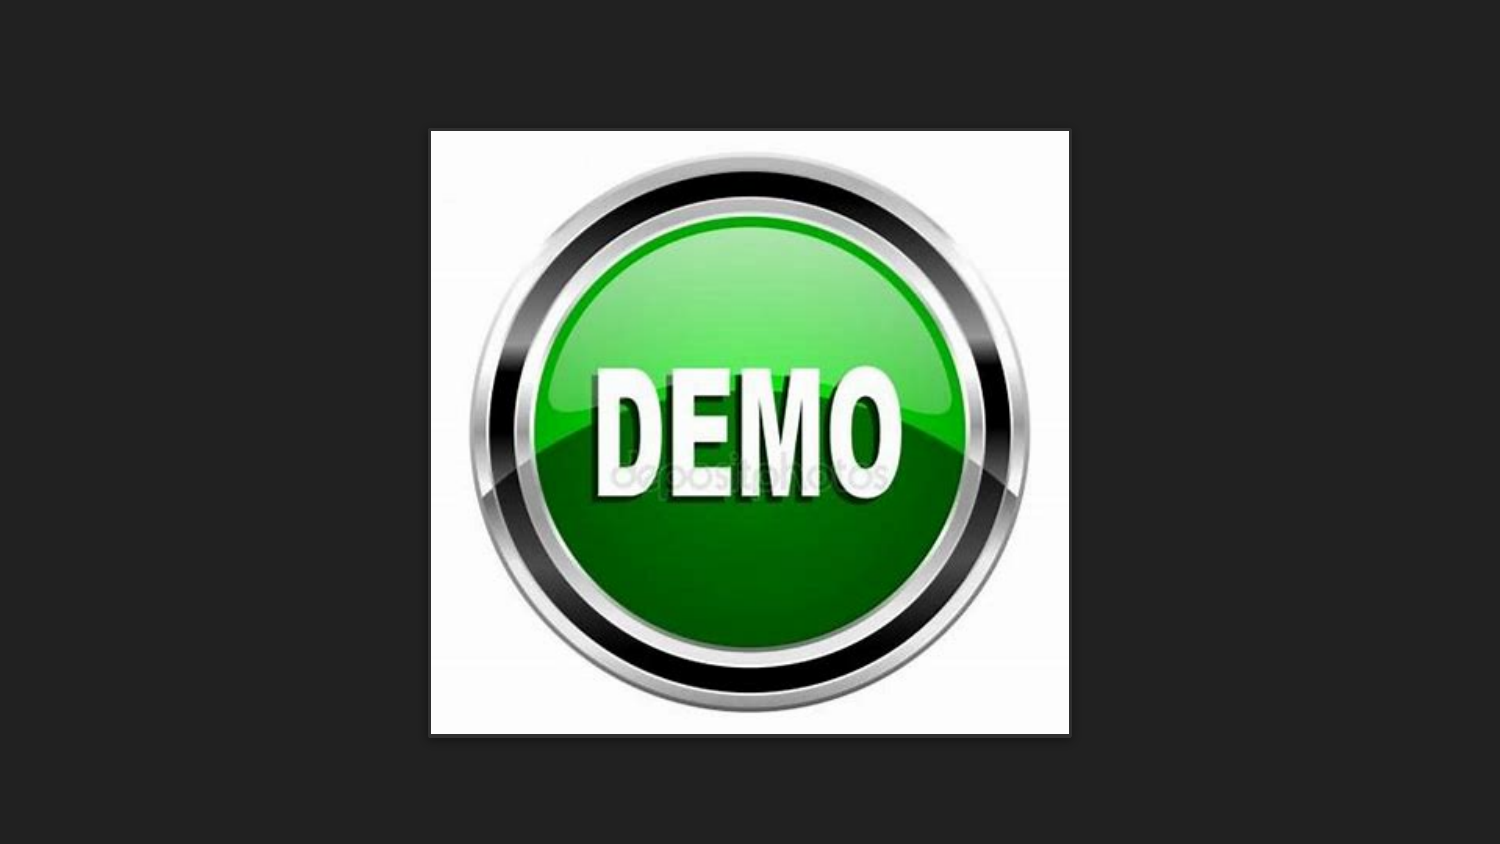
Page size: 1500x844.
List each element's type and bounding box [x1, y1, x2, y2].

picture [431, 131, 1069, 735]
